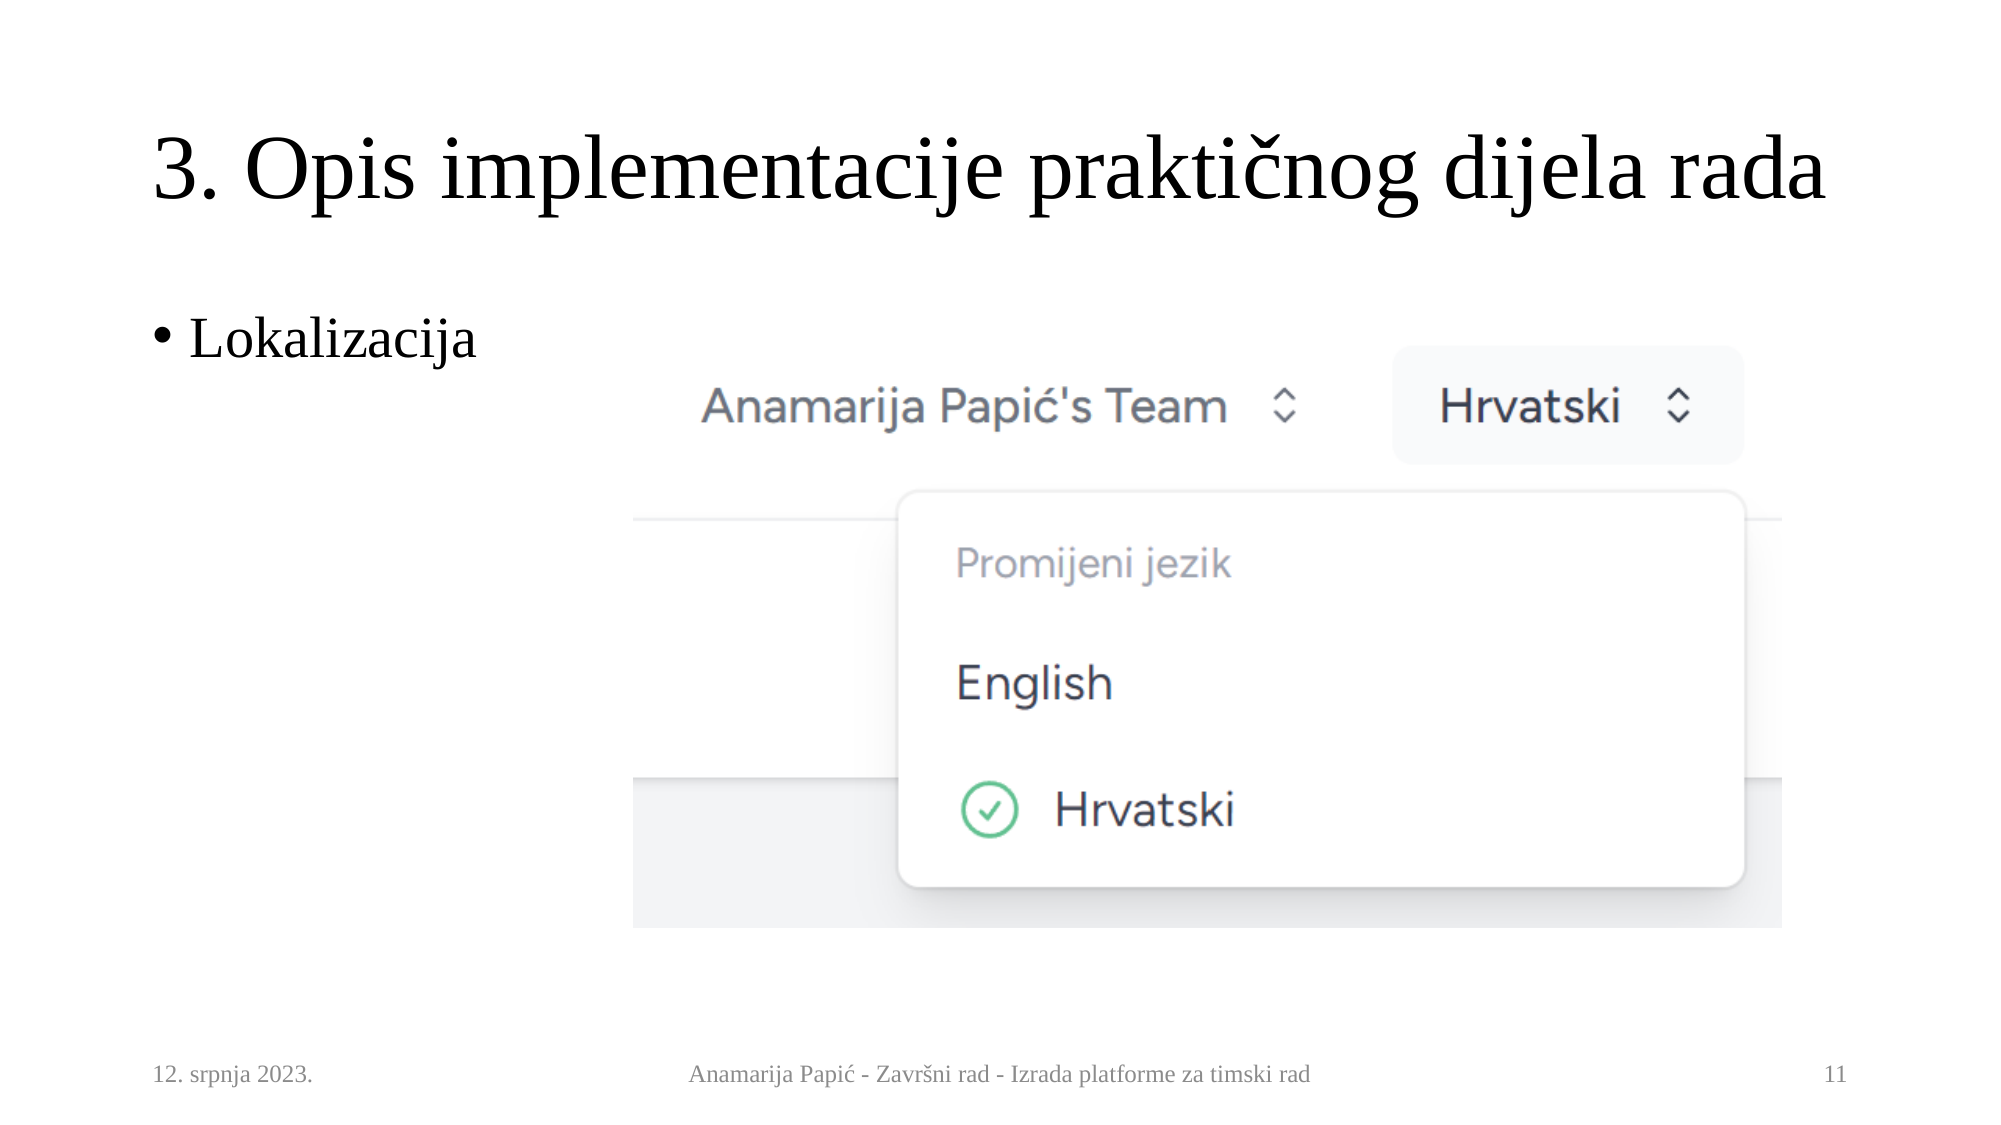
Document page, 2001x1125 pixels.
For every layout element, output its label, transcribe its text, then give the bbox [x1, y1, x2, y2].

slide_number 12. srpnja 2023. [137, 1042, 588, 1103]
list Lokalizacija [137, 299, 1863, 1014]
title 3. Opis implementacije praktičnog dijela rada [137, 59, 1863, 278]
footer Anamarija Papić - Završni rad - Izrada platforme za timski rad [662, 1042, 1338, 1103]
slide_number 11 [1412, 1042, 1863, 1103]
picture [633, 299, 1782, 928]
